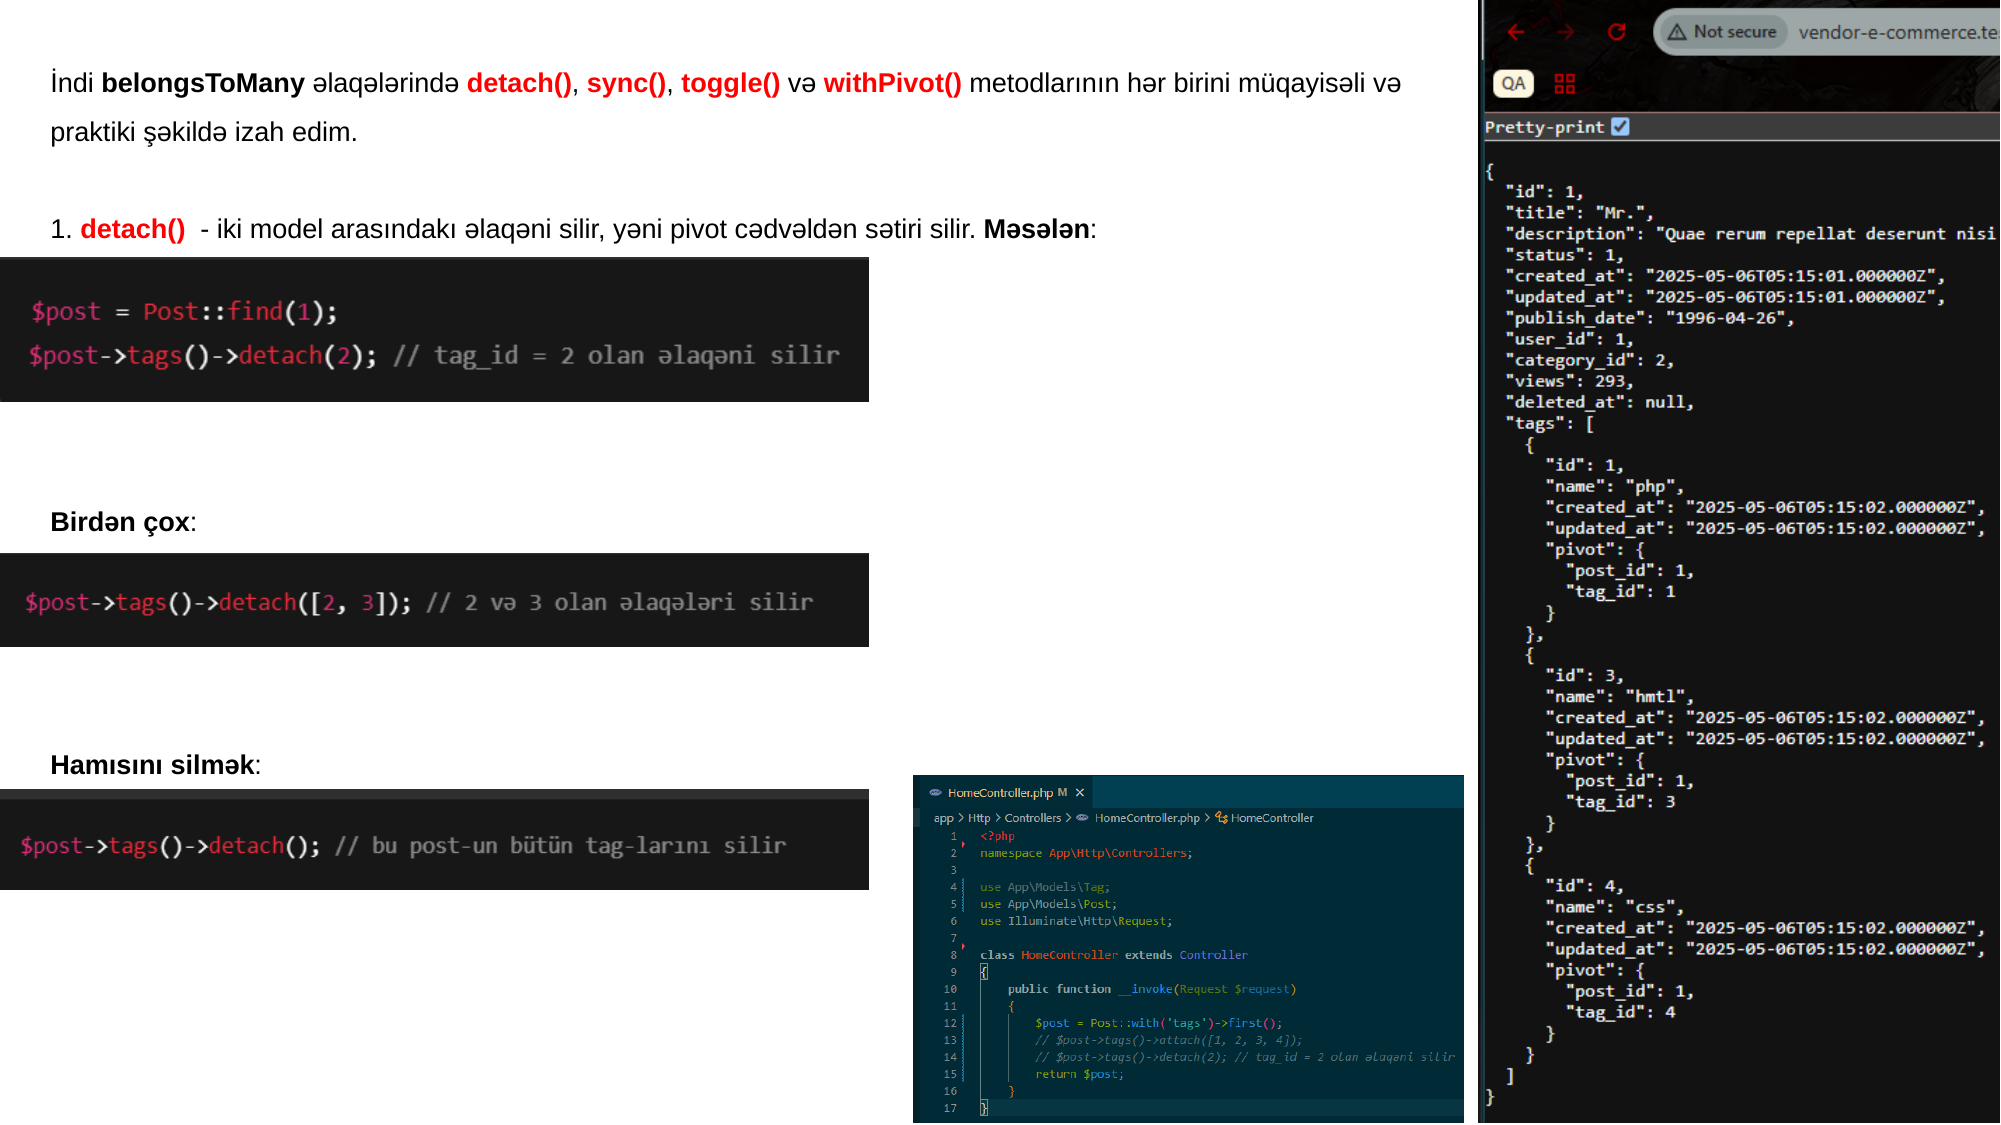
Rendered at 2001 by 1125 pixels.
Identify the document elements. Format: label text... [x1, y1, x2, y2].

picture [981, 1100, 1464, 1115]
text_box İndi belongsToMany əlaqələrində detach(), sync(), toggle() və withPivot() metodlarının hər birini müqayisəli və praktiki şəkildə izah edim. 1. detach() - iki model arasındakı əlaqəni silir, yəni pivot cədvəldən sətiri silir. Məsələn: Birdən çox: Hamısını silmək: [35, 41, 1450, 885]
picture [981, 964, 987, 979]
picture [1024, 815, 1031, 821]
picture [913, 777, 919, 1123]
picture [1077, 815, 1088, 820]
picture [1036, 884, 1044, 890]
picture [1059, 789, 1066, 795]
picture [0, 789, 869, 890]
picture [1160, 814, 1166, 821]
picture [930, 790, 941, 795]
picture [0, 257, 869, 402]
picture [1478, 0, 2000, 1123]
picture [993, 852, 1003, 856]
picture [0, 553, 869, 647]
